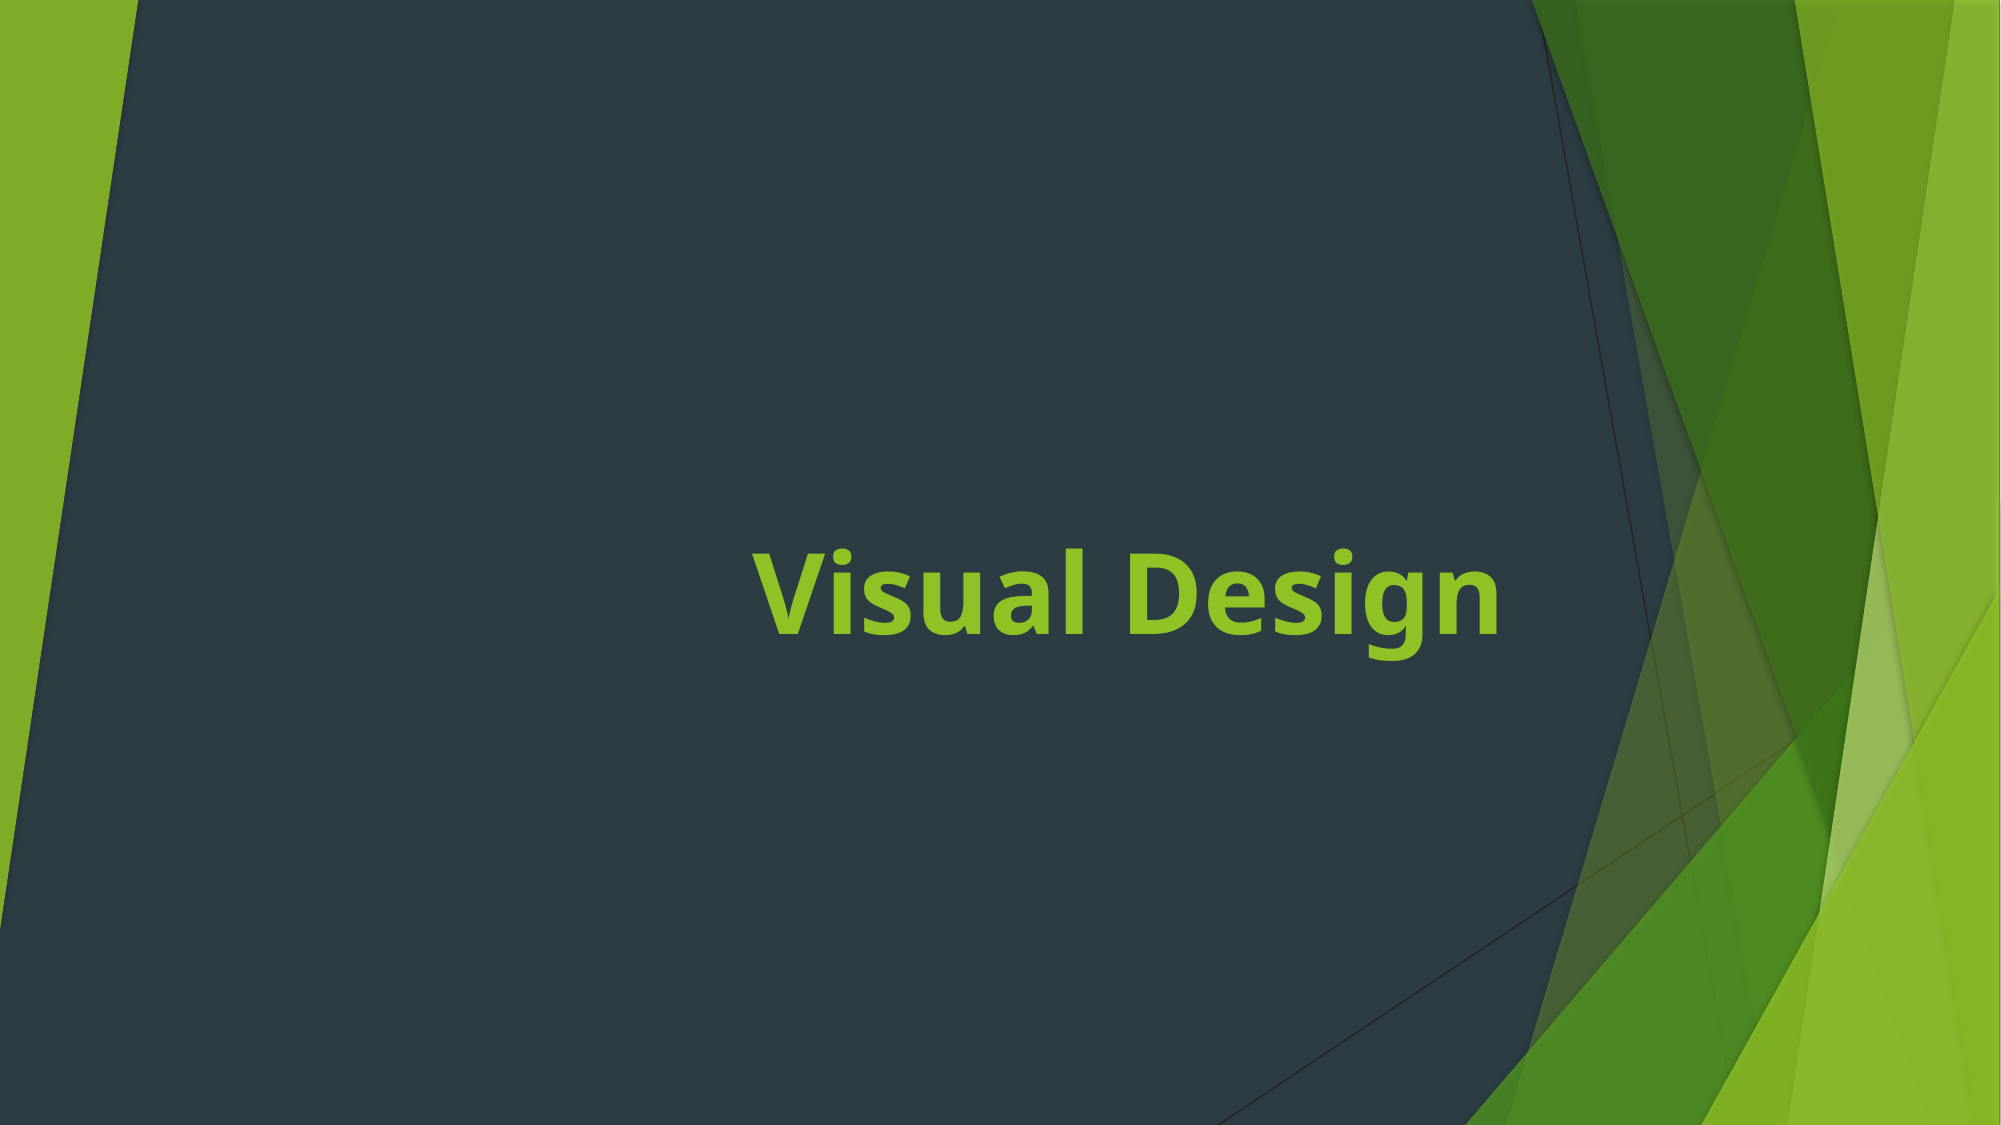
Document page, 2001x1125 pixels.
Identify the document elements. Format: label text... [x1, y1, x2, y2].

title Visual Design [247, 394, 1522, 665]
